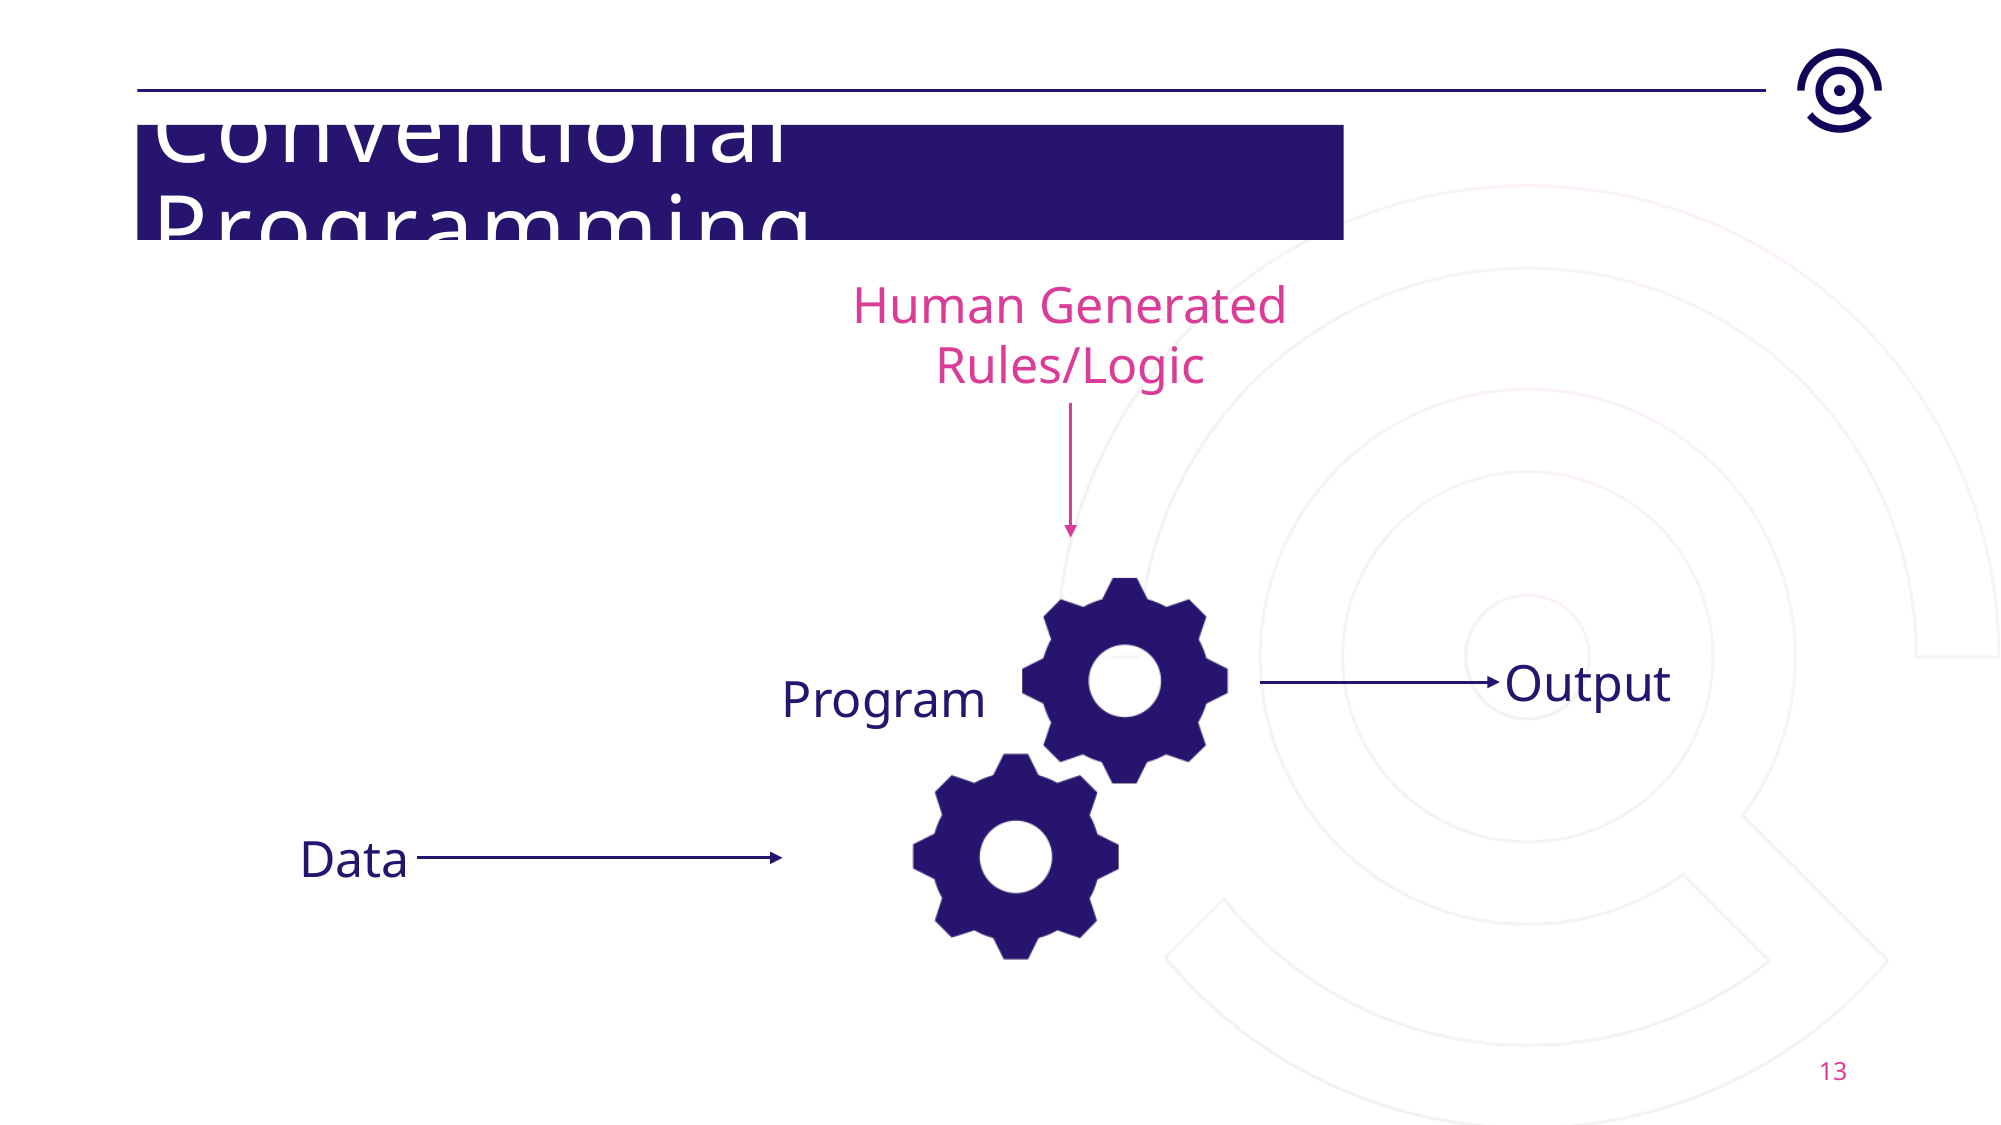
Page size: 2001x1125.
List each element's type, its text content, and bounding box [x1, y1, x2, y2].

text_box Human Generated Rules/Logic [838, 265, 1304, 401]
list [839, 537, 1302, 1001]
text_box Output [1489, 644, 1687, 719]
text_box Data [284, 819, 425, 895]
title Conventional Programming [137, 124, 1344, 240]
slide_number 13 [1412, 1042, 1863, 1103]
text_box Program [767, 659, 839, 735]
